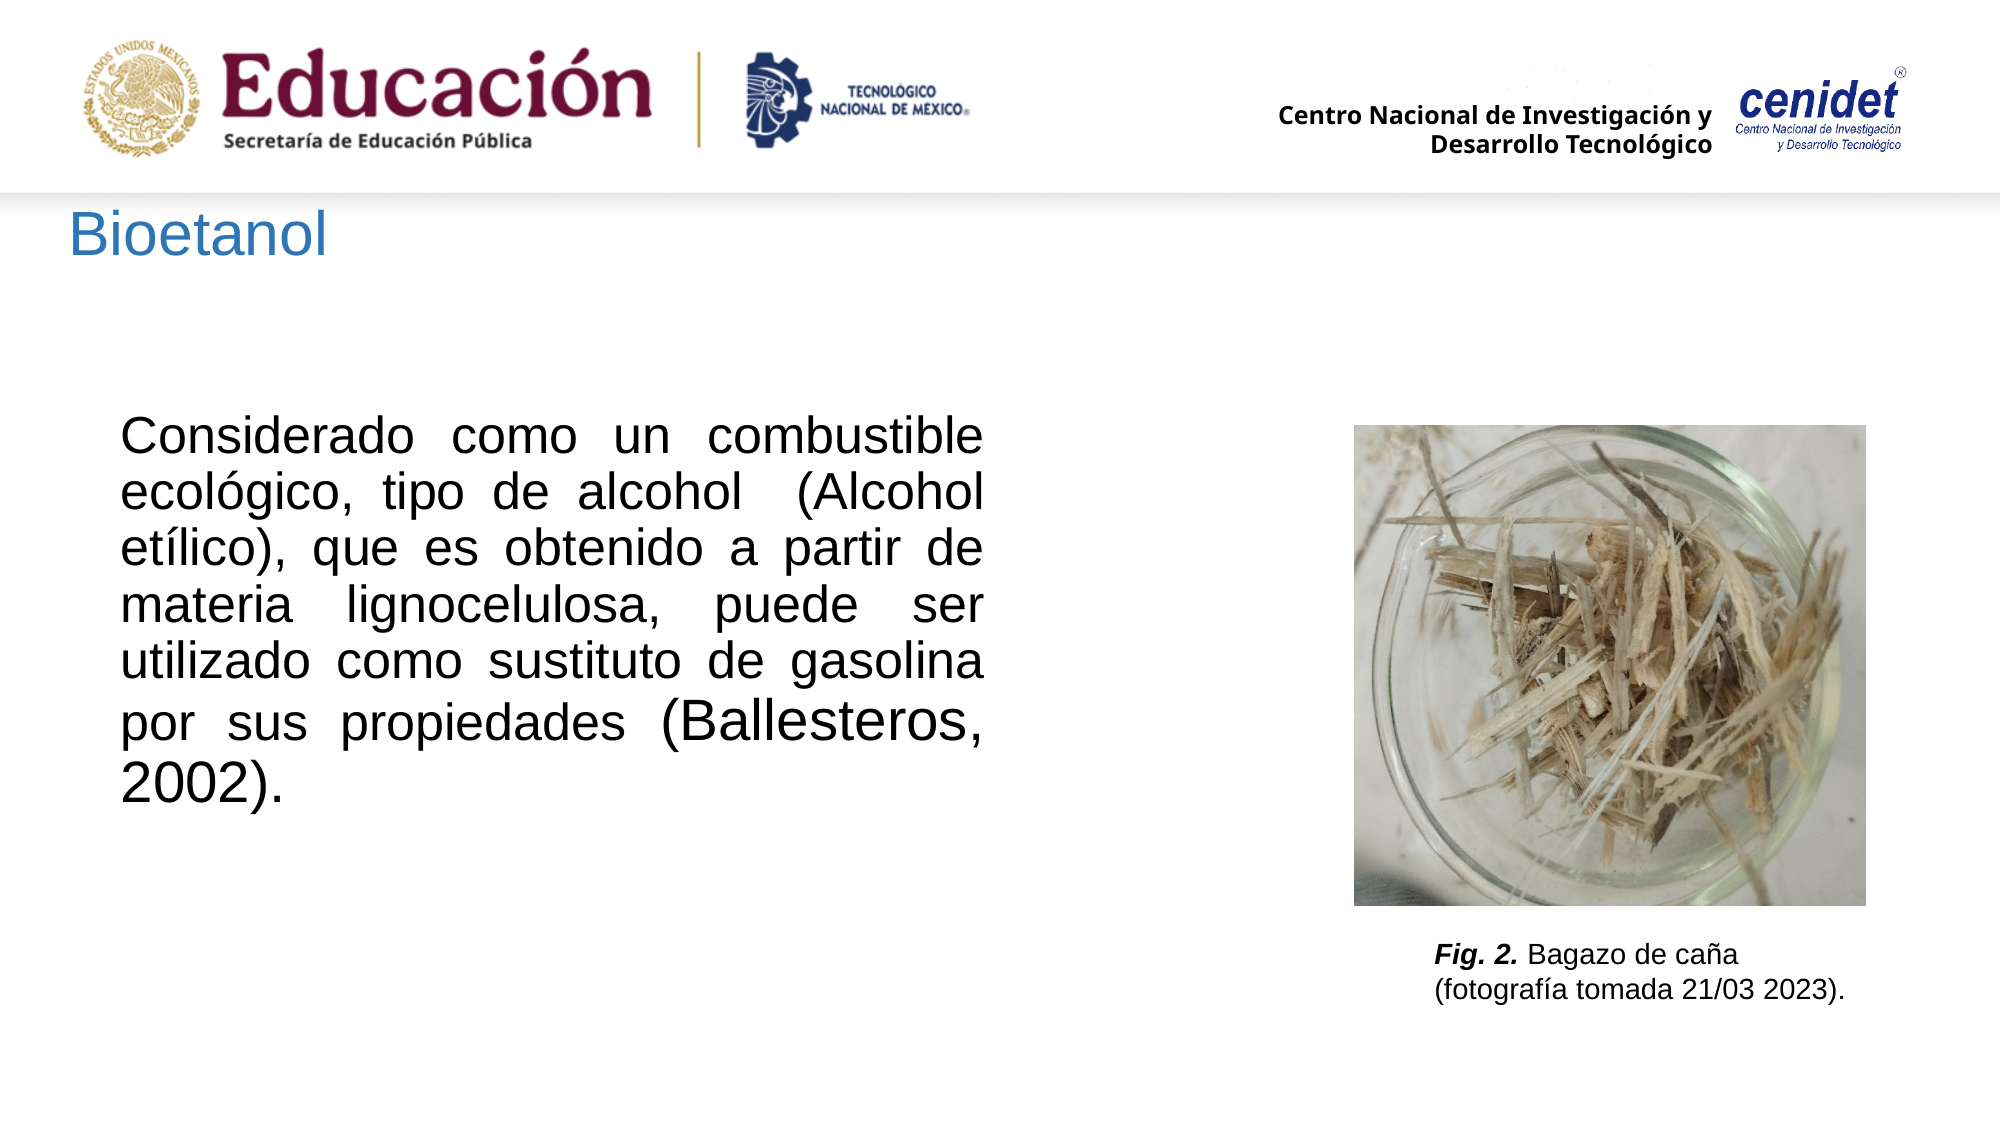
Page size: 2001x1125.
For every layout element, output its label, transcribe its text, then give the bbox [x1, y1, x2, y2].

text_box [975, 537, 1025, 588]
text_box Fig. 2. Bagazo de caña (fotografía tomada 21/03 2023). [1419, 928, 1866, 1013]
text_box Centro Nacional de Investigación y Desarrollo Tecnológico [1177, 91, 1727, 167]
text_box Bioetanol [53, 163, 720, 308]
picture [0, 0, 2001, 1125]
